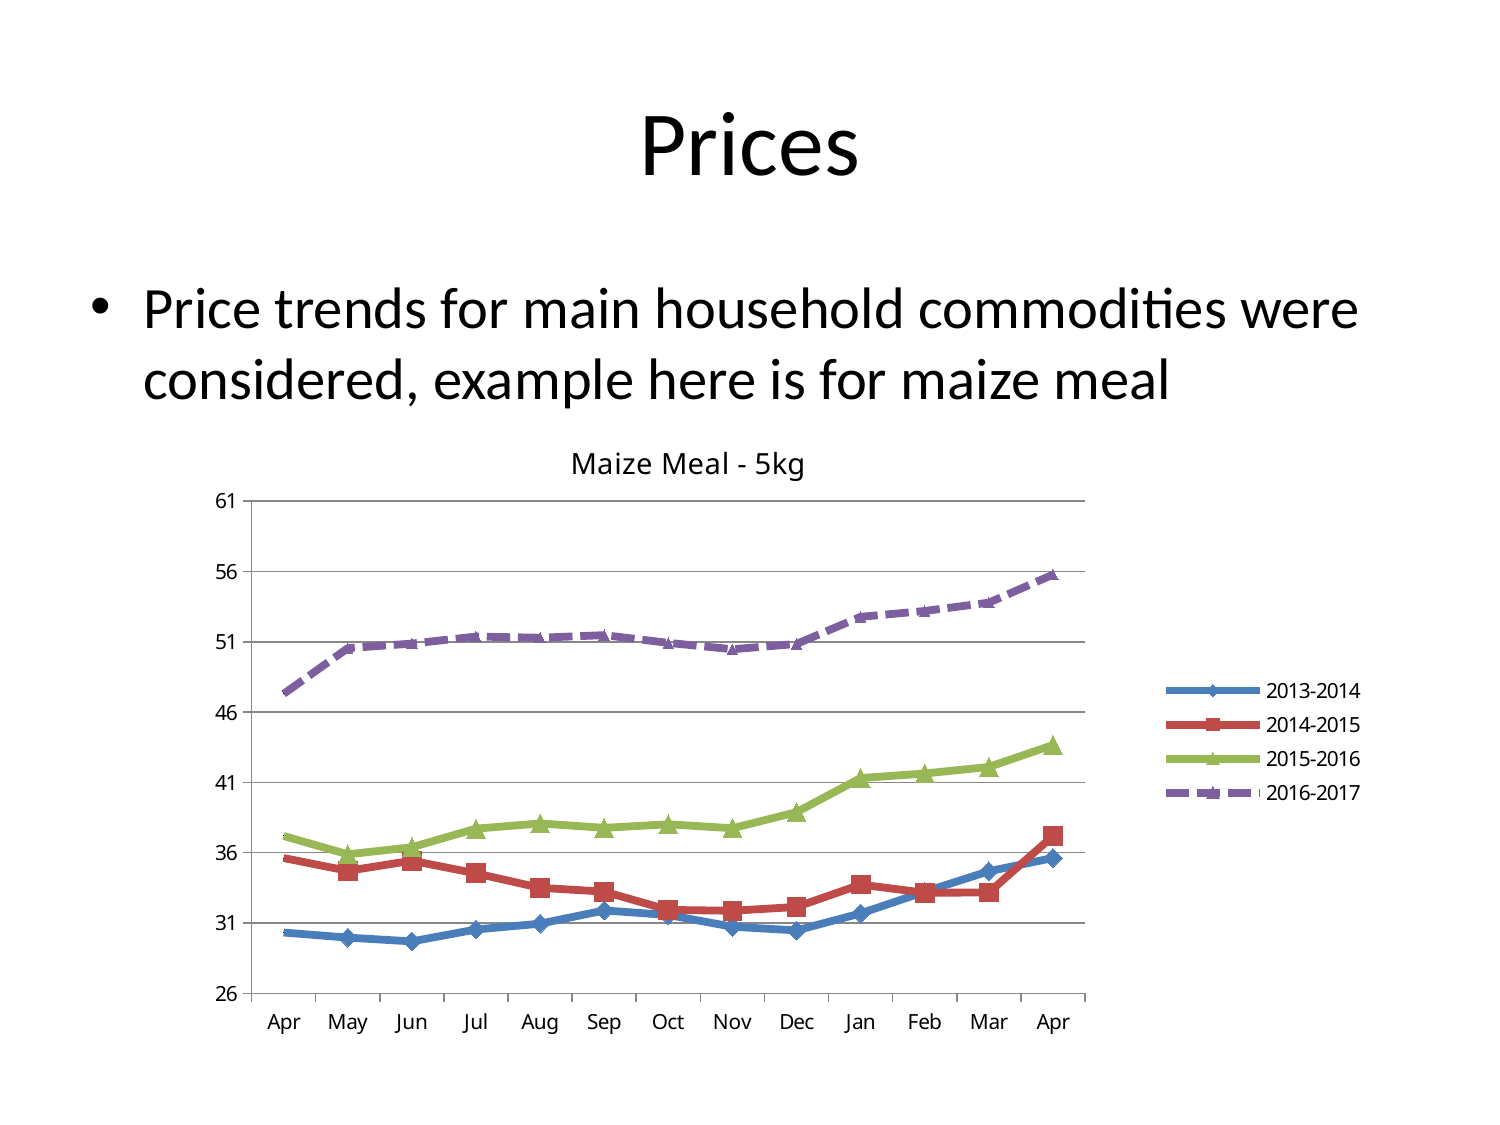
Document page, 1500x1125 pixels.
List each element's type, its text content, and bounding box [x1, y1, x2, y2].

chart [126, 426, 1380, 1057]
title Prices [75, 45, 1425, 233]
list Price trends for main household commodities were considered, example here is for maize meal [75, 262, 1425, 465]
